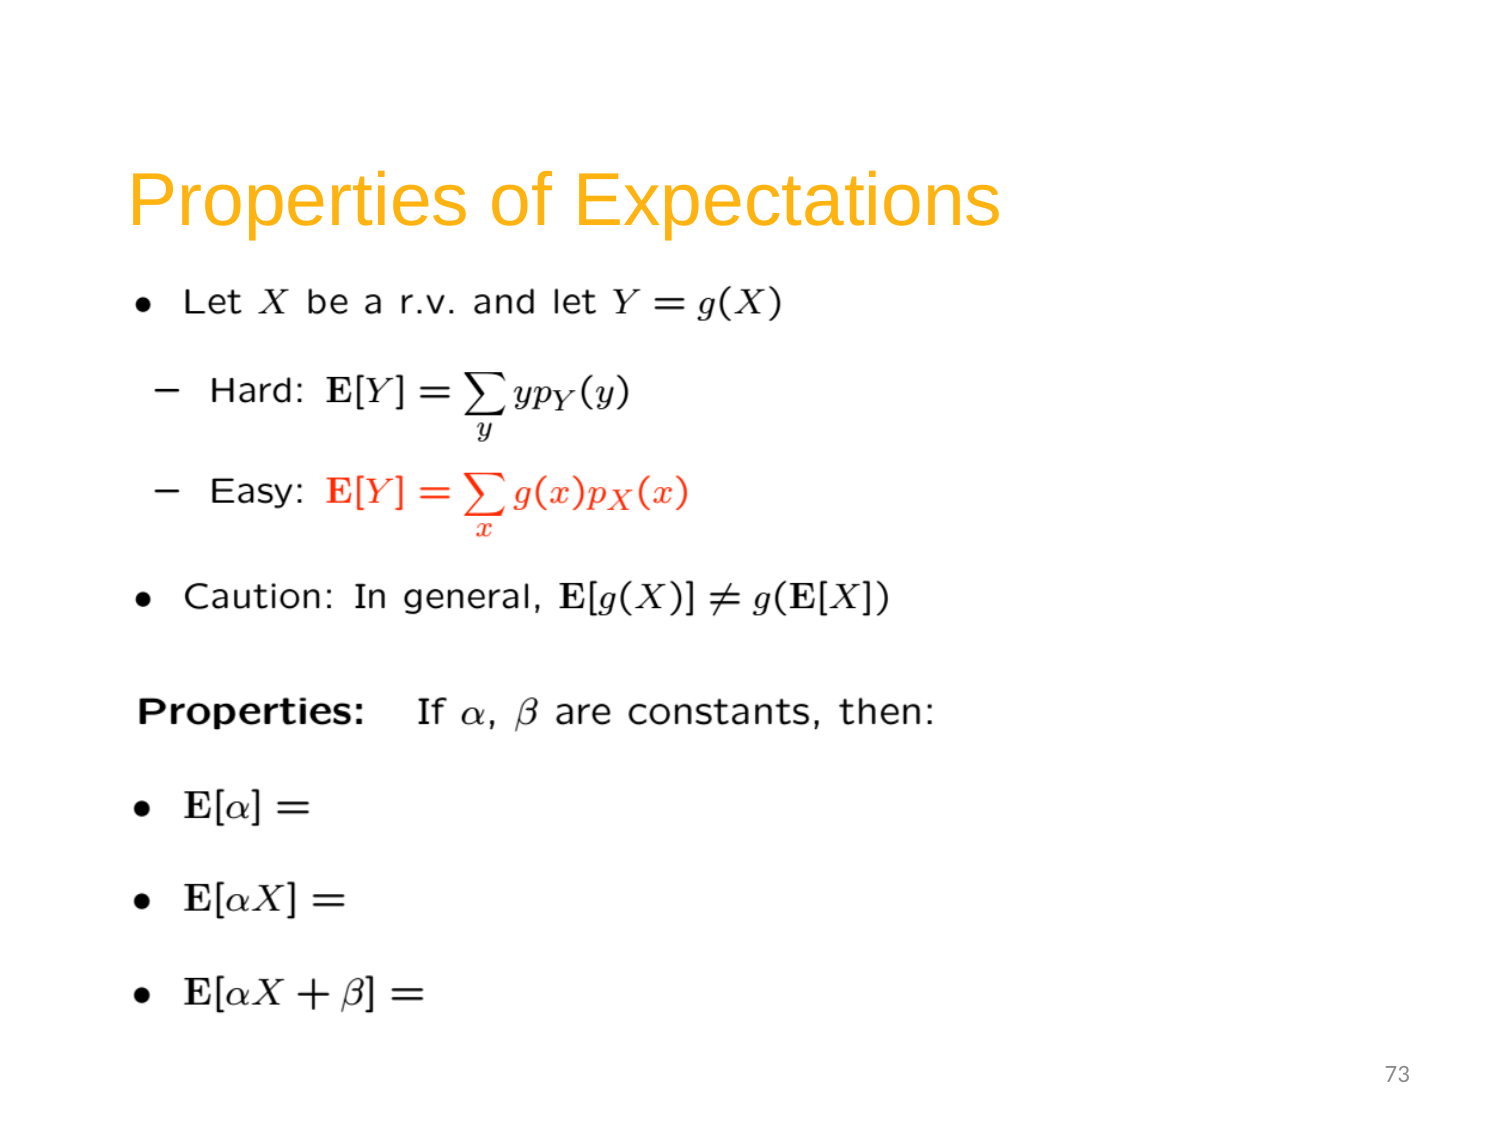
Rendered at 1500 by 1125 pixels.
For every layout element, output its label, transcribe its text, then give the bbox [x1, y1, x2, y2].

title Properties of Expectations [112, 12, 1388, 379]
slide_number 73 [1074, 1042, 1425, 1103]
picture [99, 662, 1013, 1059]
picture [128, 274, 925, 638]
